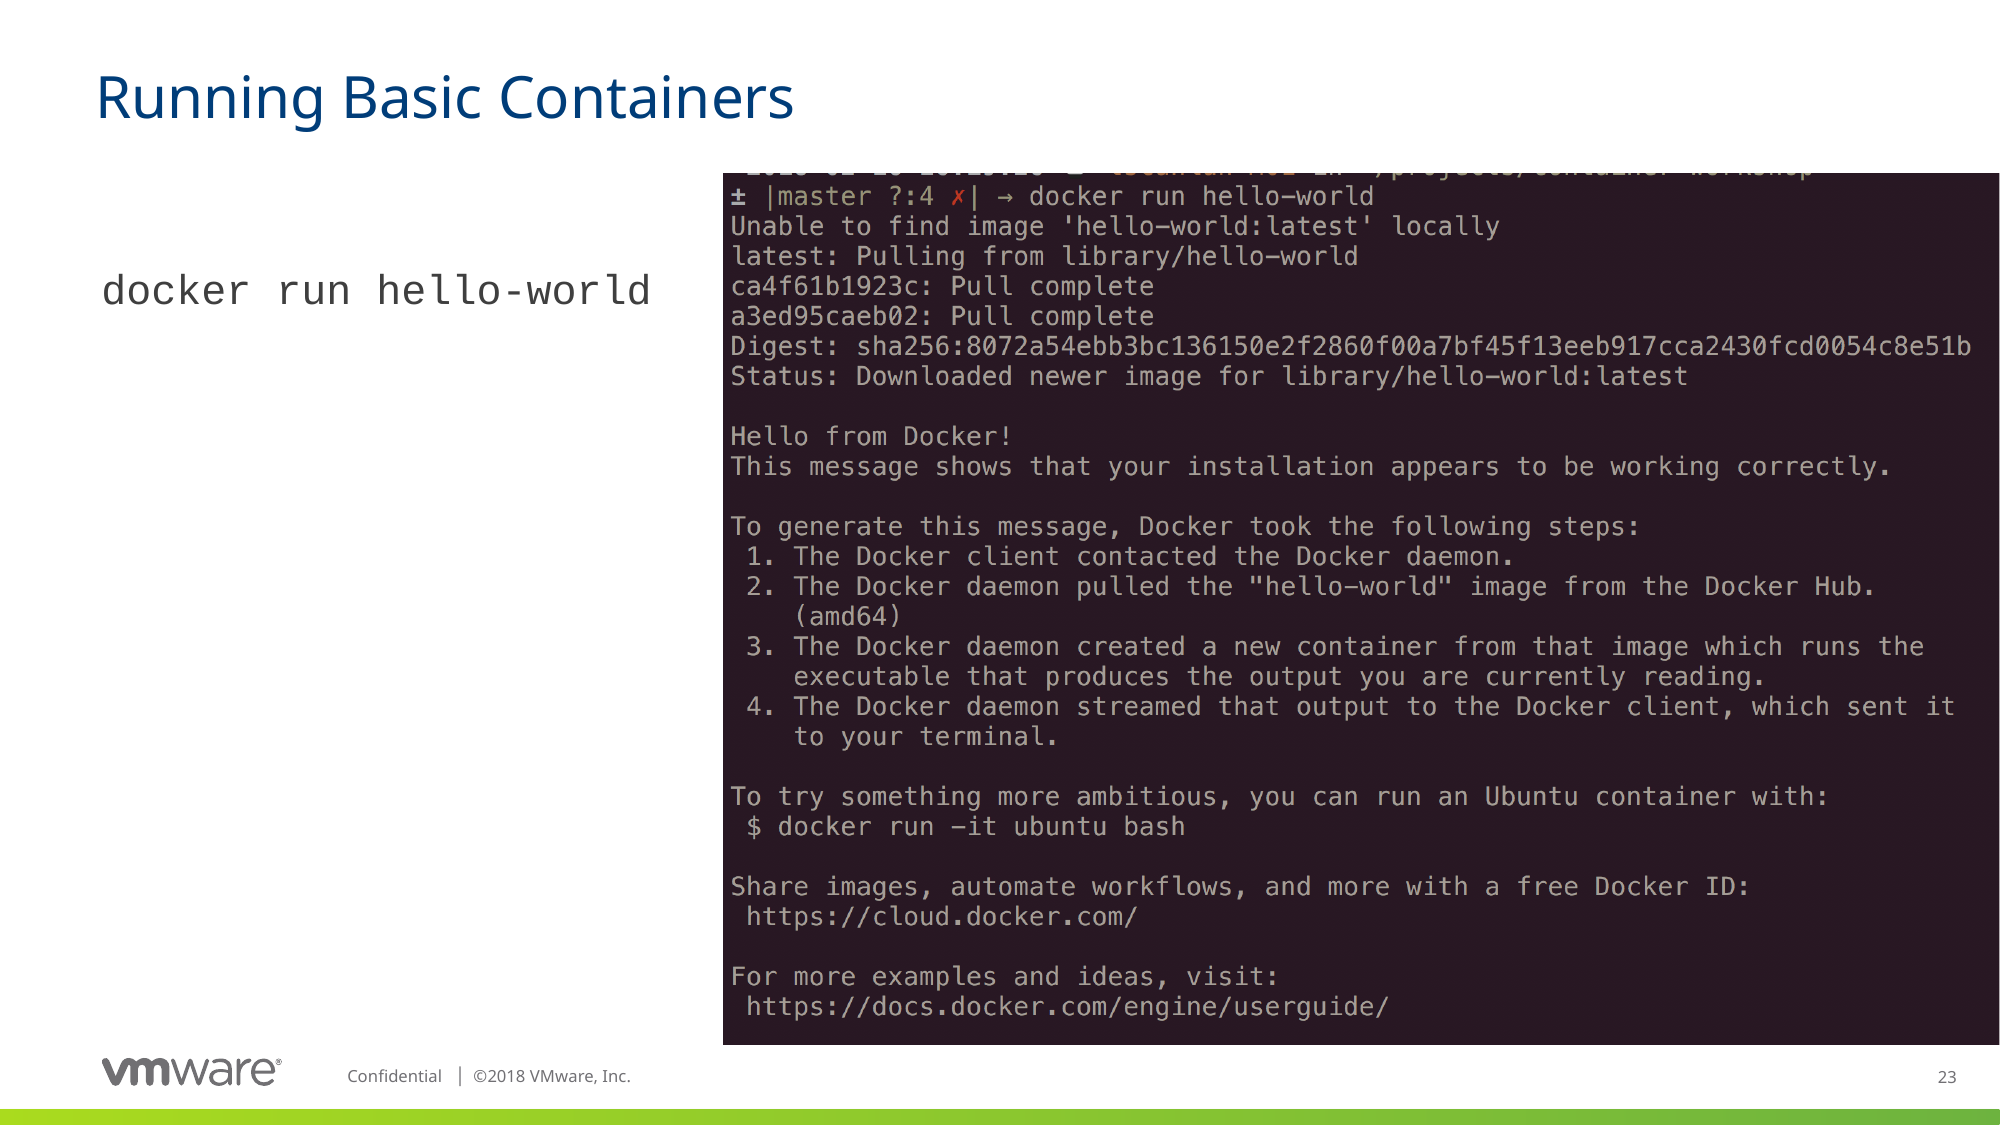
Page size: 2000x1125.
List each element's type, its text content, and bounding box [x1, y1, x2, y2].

picture [723, 173, 2000, 1045]
title Running Basic Containers [95, 67, 1900, 131]
list docker run hello-world [101, 262, 718, 1013]
